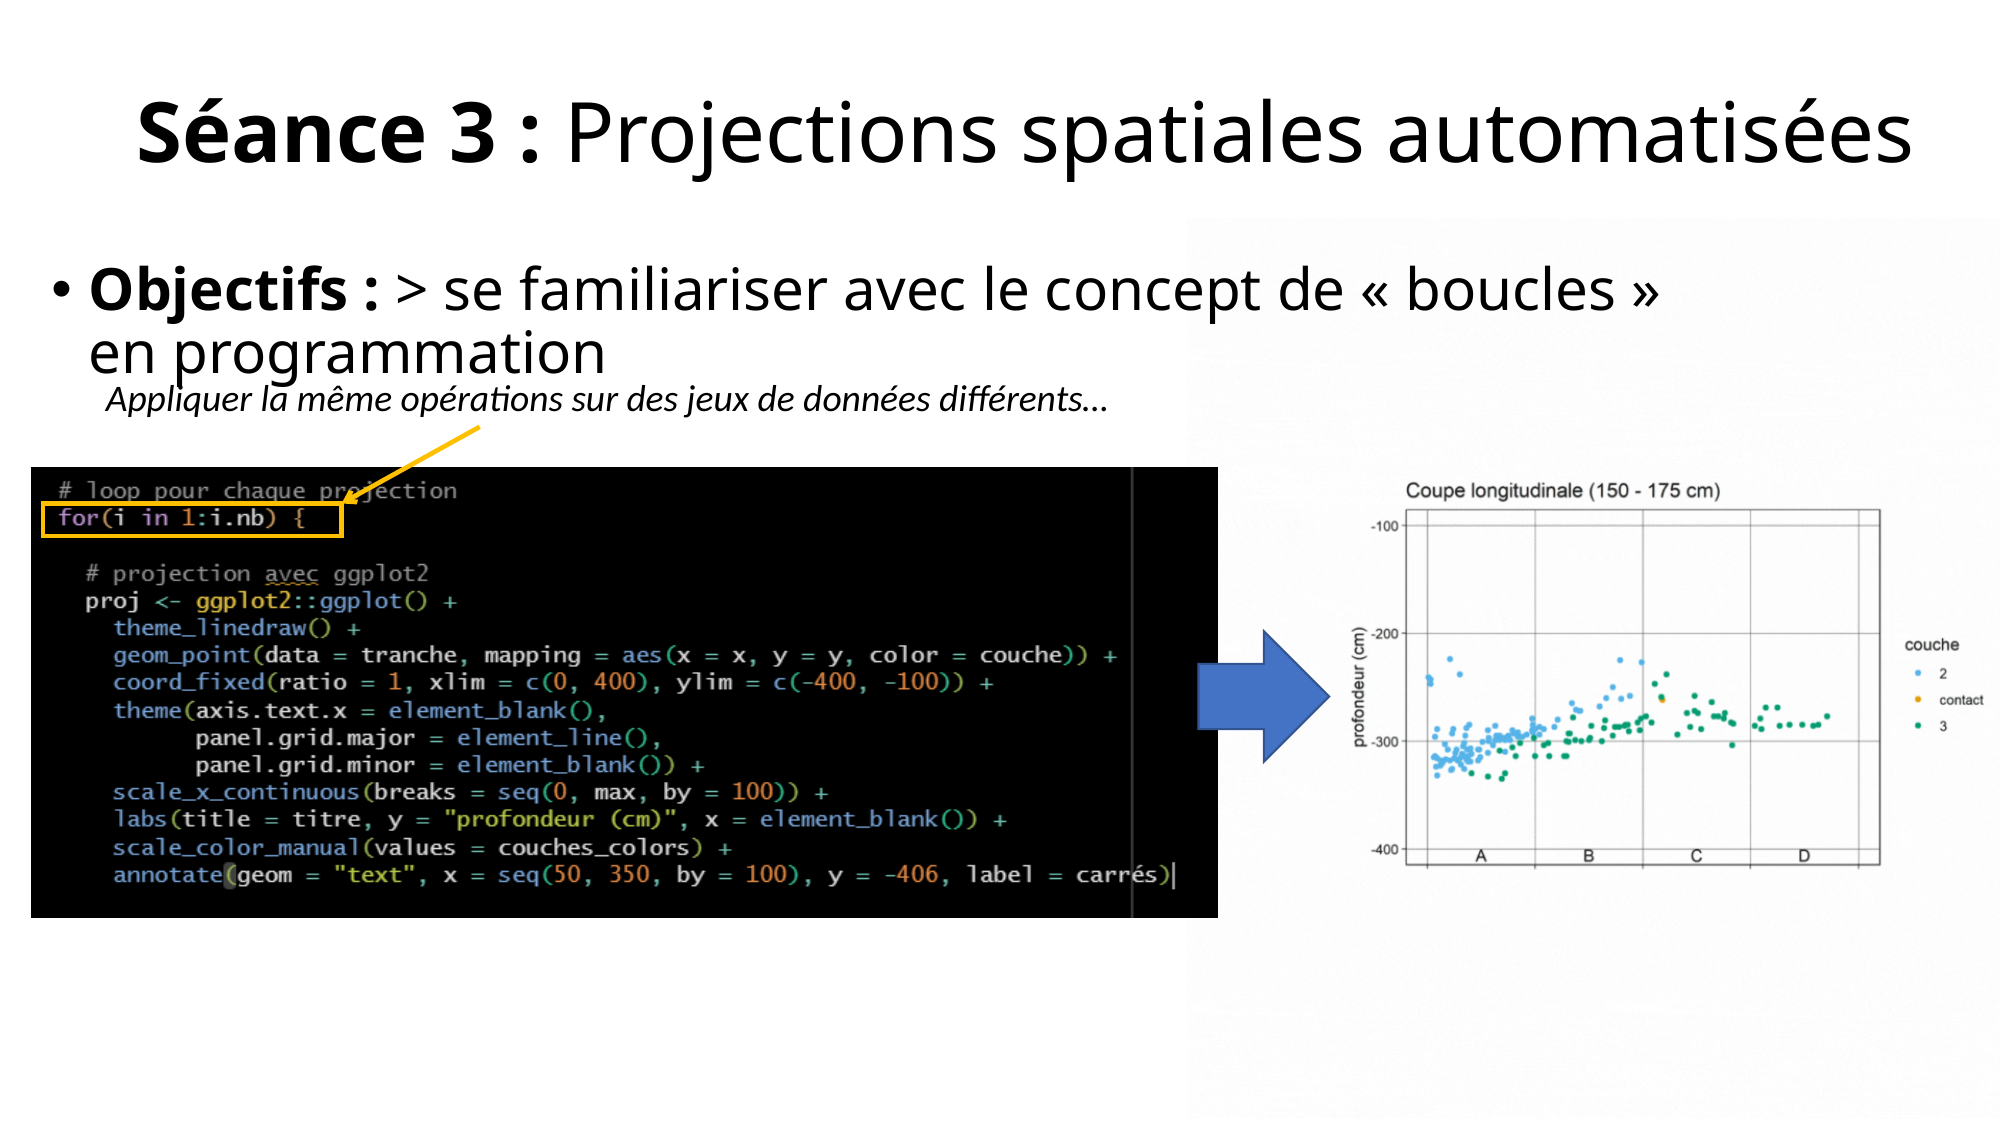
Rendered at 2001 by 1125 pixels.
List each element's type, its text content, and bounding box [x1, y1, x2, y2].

list Objectifs : > se familiariser avec le concept de « boucles » en programmation [36, 252, 1187, 427]
text_box Appliquer la même opérations sur des jeux de données différents… [91, 366, 1187, 426]
title Séance 3 : Projections spatiales automatisées [121, 27, 1984, 245]
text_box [341, 426, 480, 504]
picture [31, 218, 2000, 1119]
